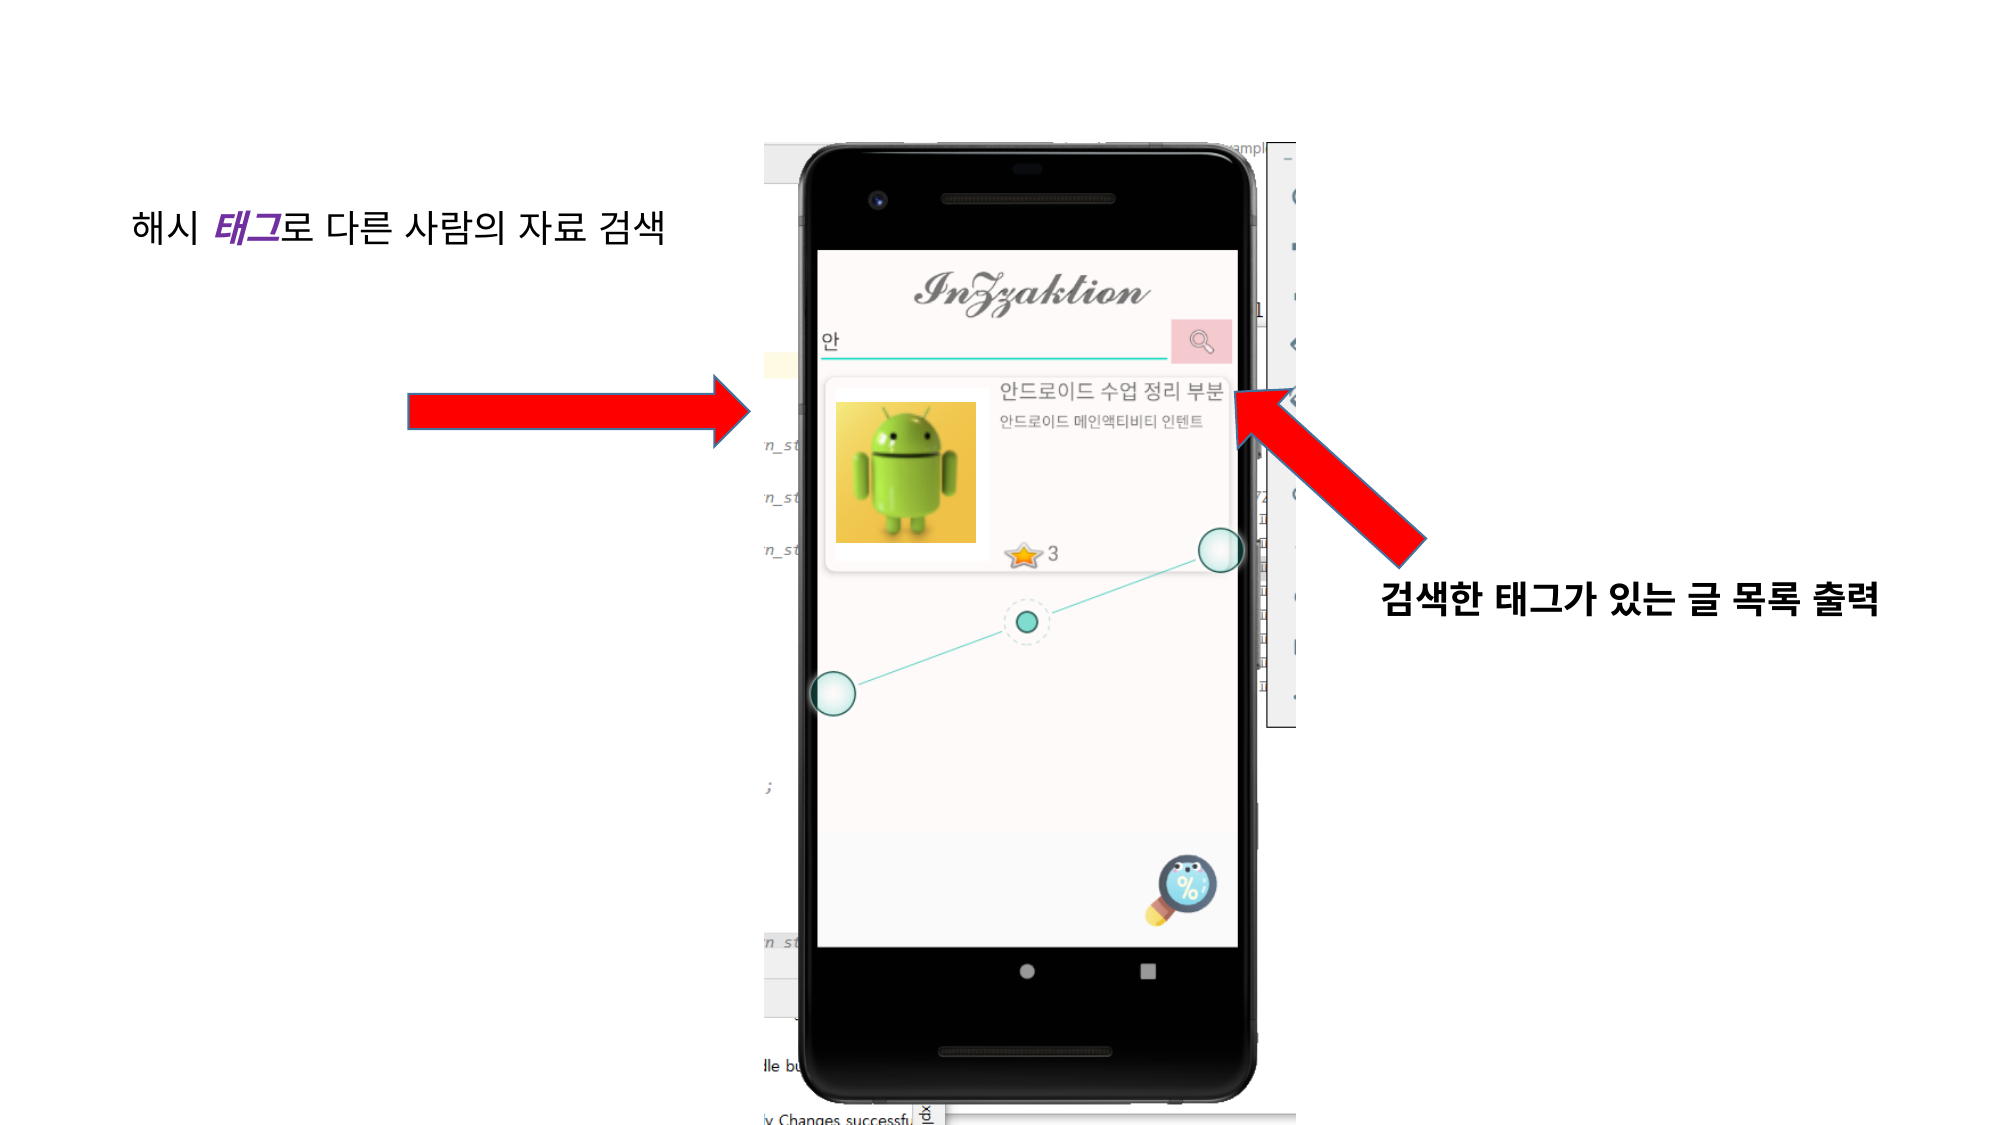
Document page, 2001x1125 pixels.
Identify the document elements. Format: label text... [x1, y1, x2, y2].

text_box 검색한 태그가 있는 글 목록 출력 [1365, 568, 1967, 629]
picture [764, 142, 1296, 1125]
text_box [1296, 418, 1428, 570]
text_box [407, 373, 752, 450]
text_box 해시 태그로 다른 사람의 자료 검색 [117, 197, 764, 257]
